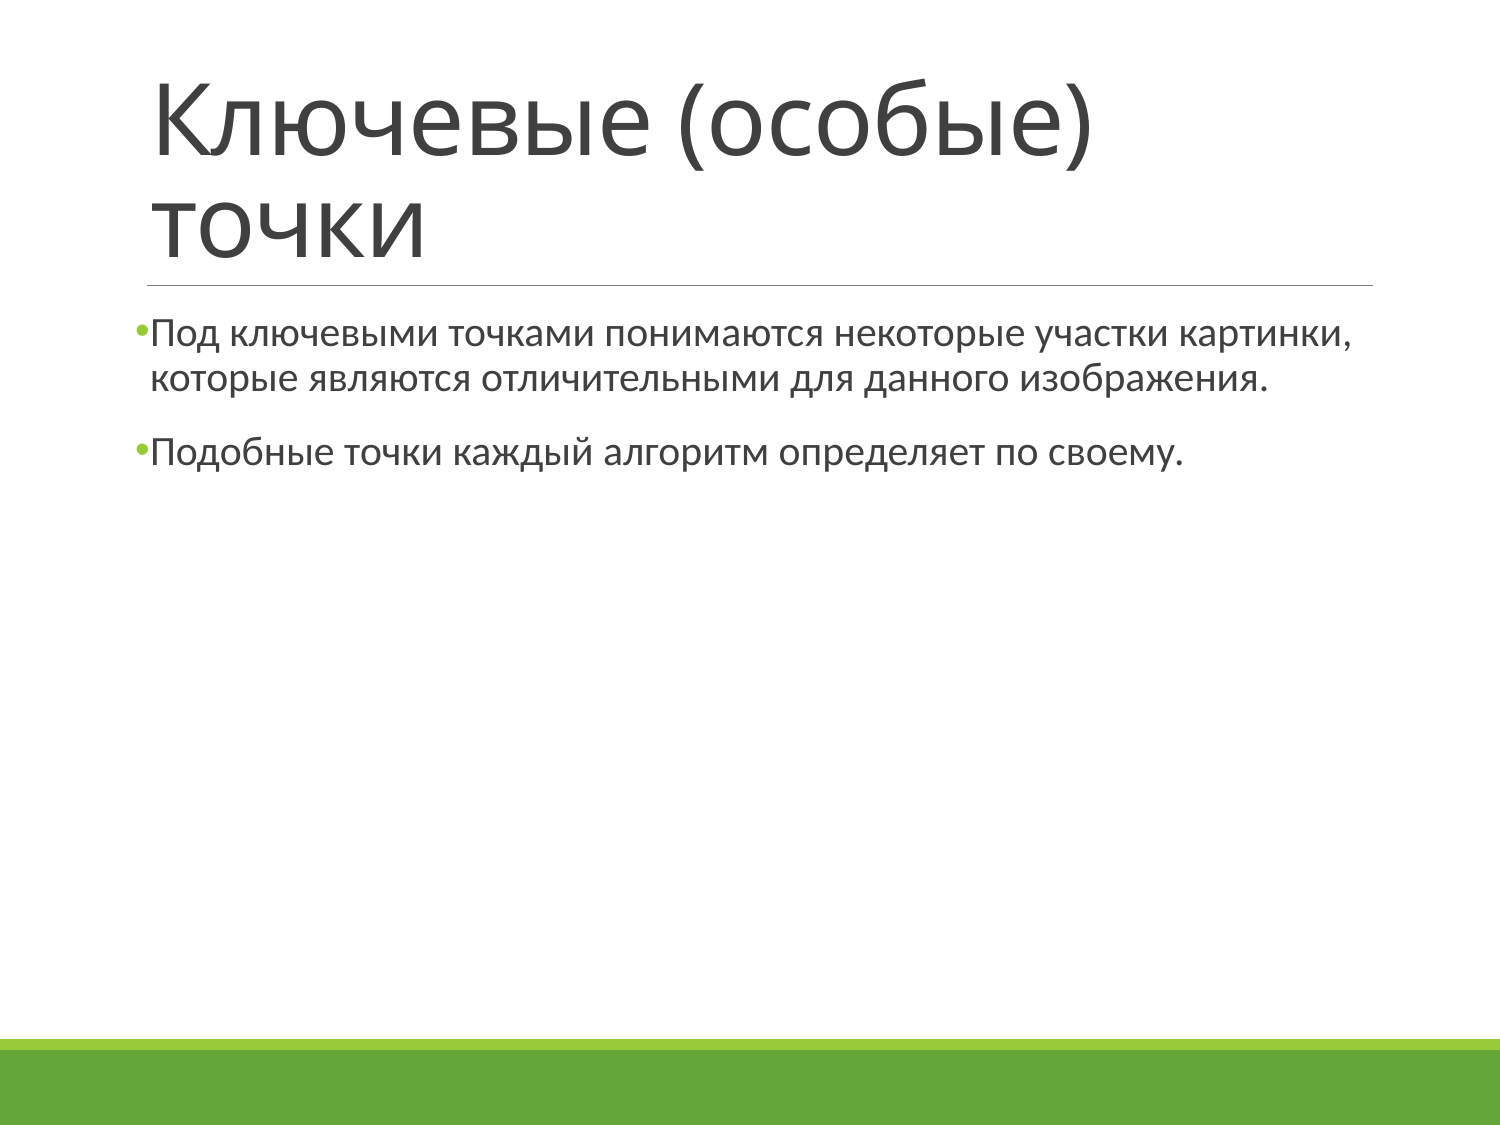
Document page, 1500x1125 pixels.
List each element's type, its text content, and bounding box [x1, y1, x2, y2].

list Под ключевыми точками понимаются некоторые участки картинки, которые являются отличительными для данного изображения. Подобные точки каждый алгоритм определяет по своему. [135, 302, 1373, 963]
title Ключевые (особые) точки [135, 47, 1373, 285]
